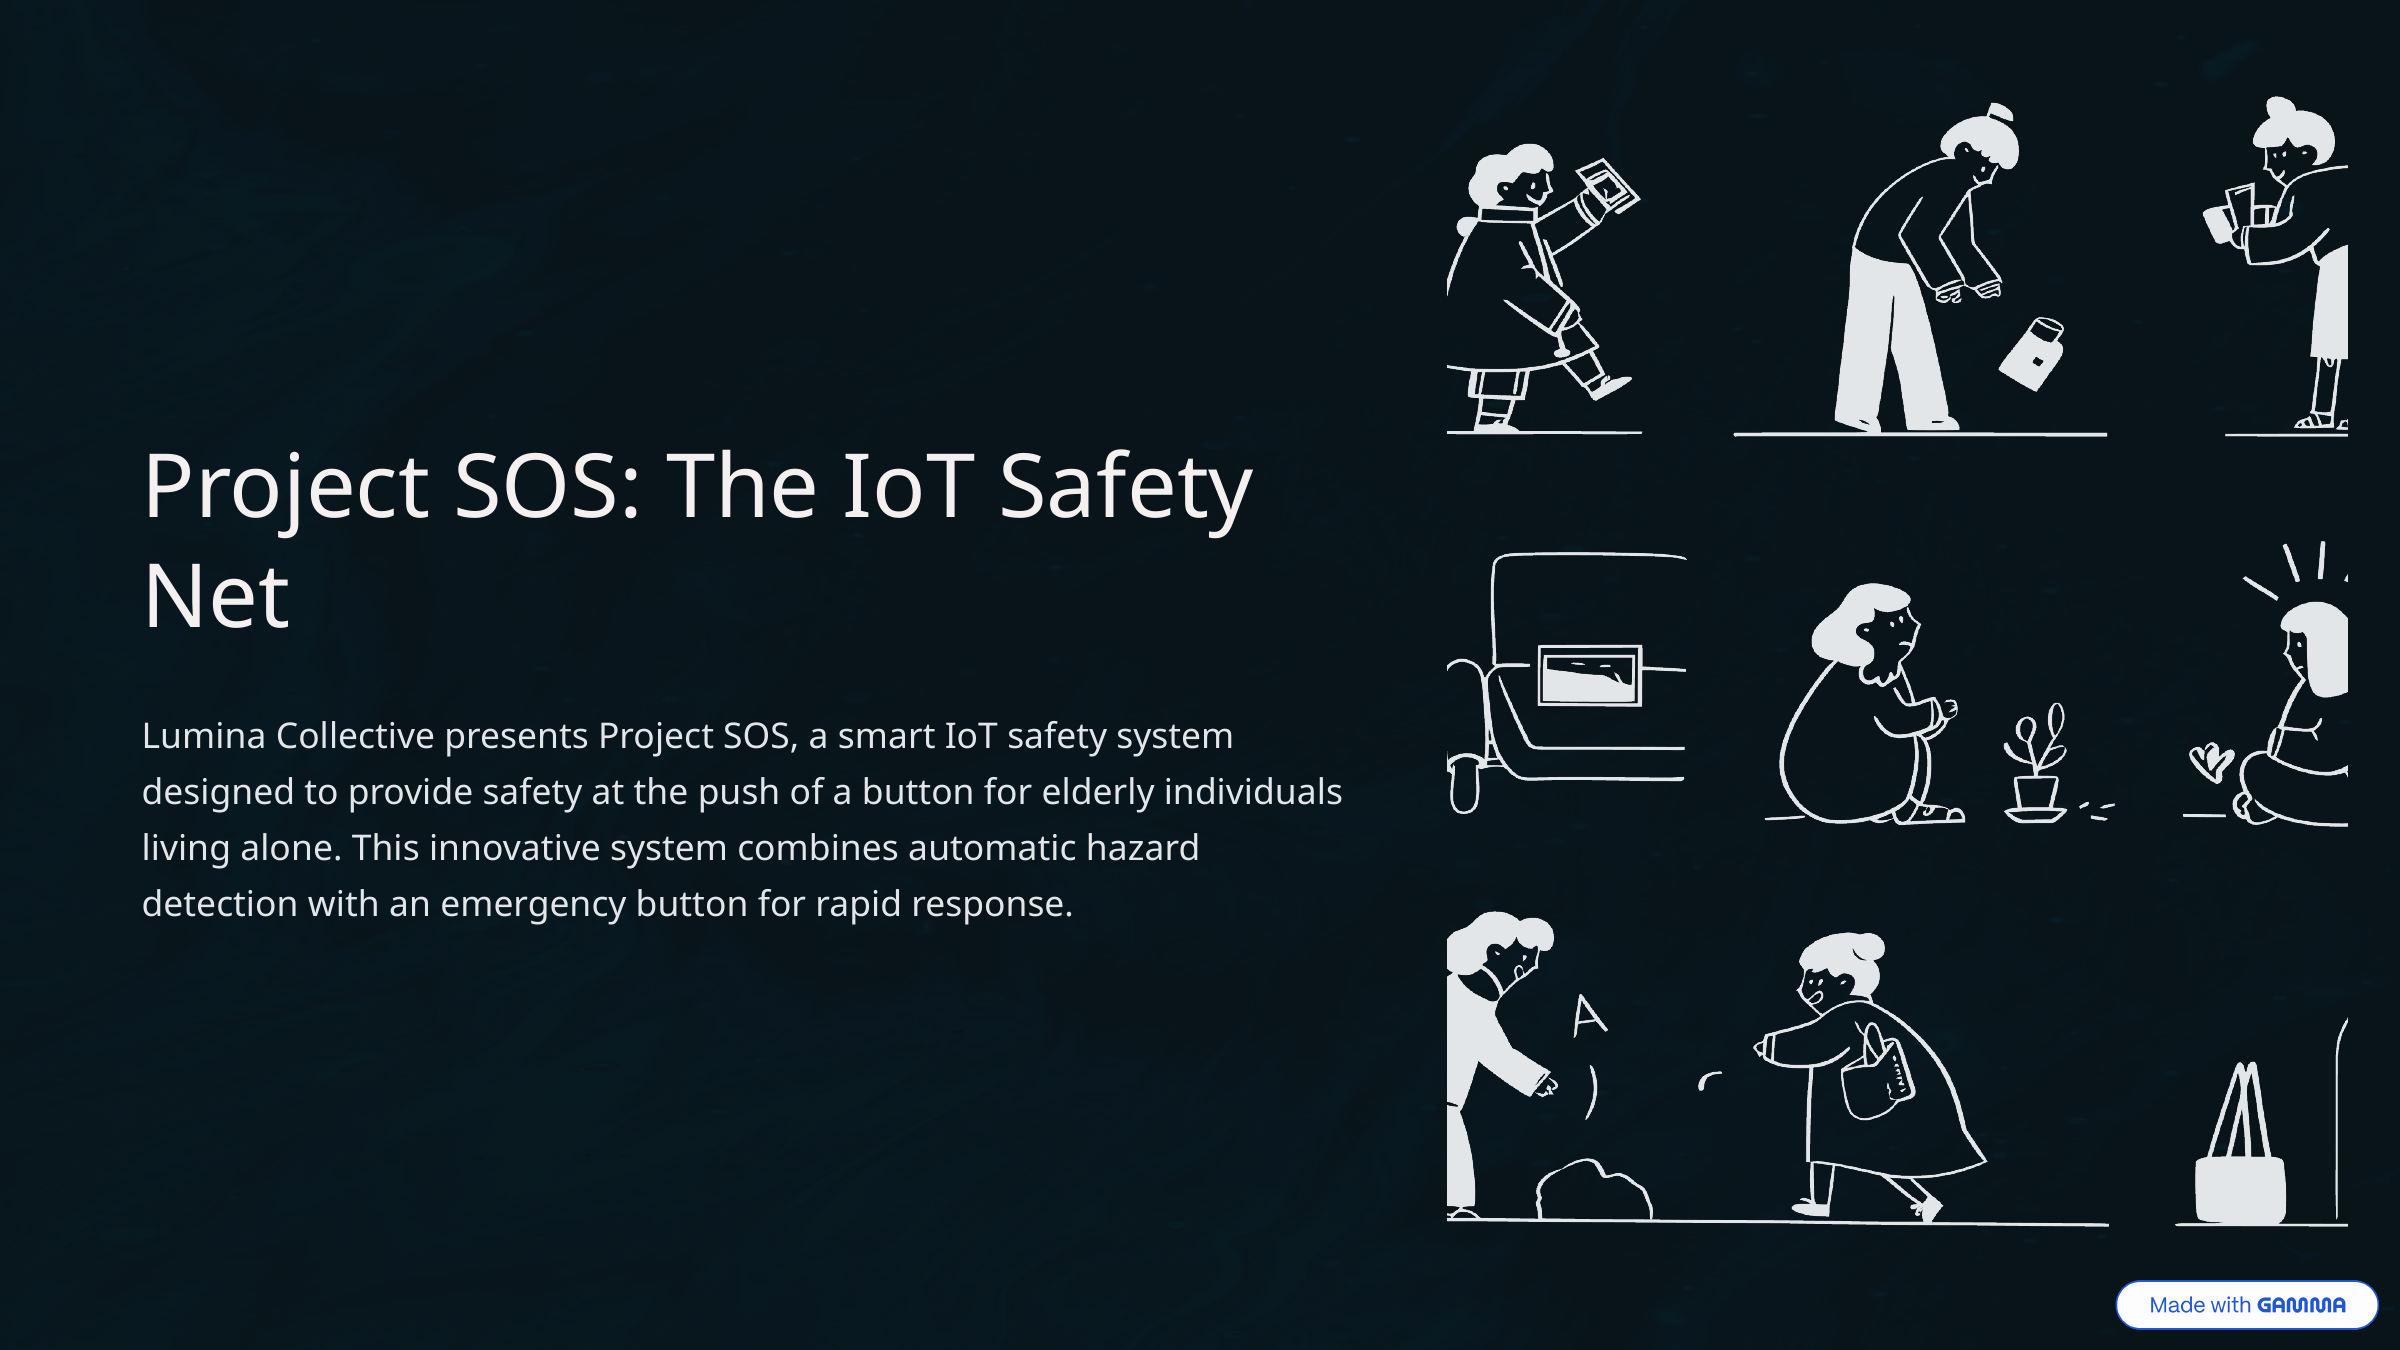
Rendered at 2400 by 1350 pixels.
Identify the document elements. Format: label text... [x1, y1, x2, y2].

text_box Project SOS: The IoT Safety Net [141, 424, 1359, 646]
text_box Lumina Collective presents Project SOS, a smart IoT safety system designed to provide safety at the push of a button for elderly individuals living alone. This innovative system combines automatic hazard detection with an emergency button for rapid response. [141, 698, 1359, 926]
picture [1447, 25, 2389, 1339]
